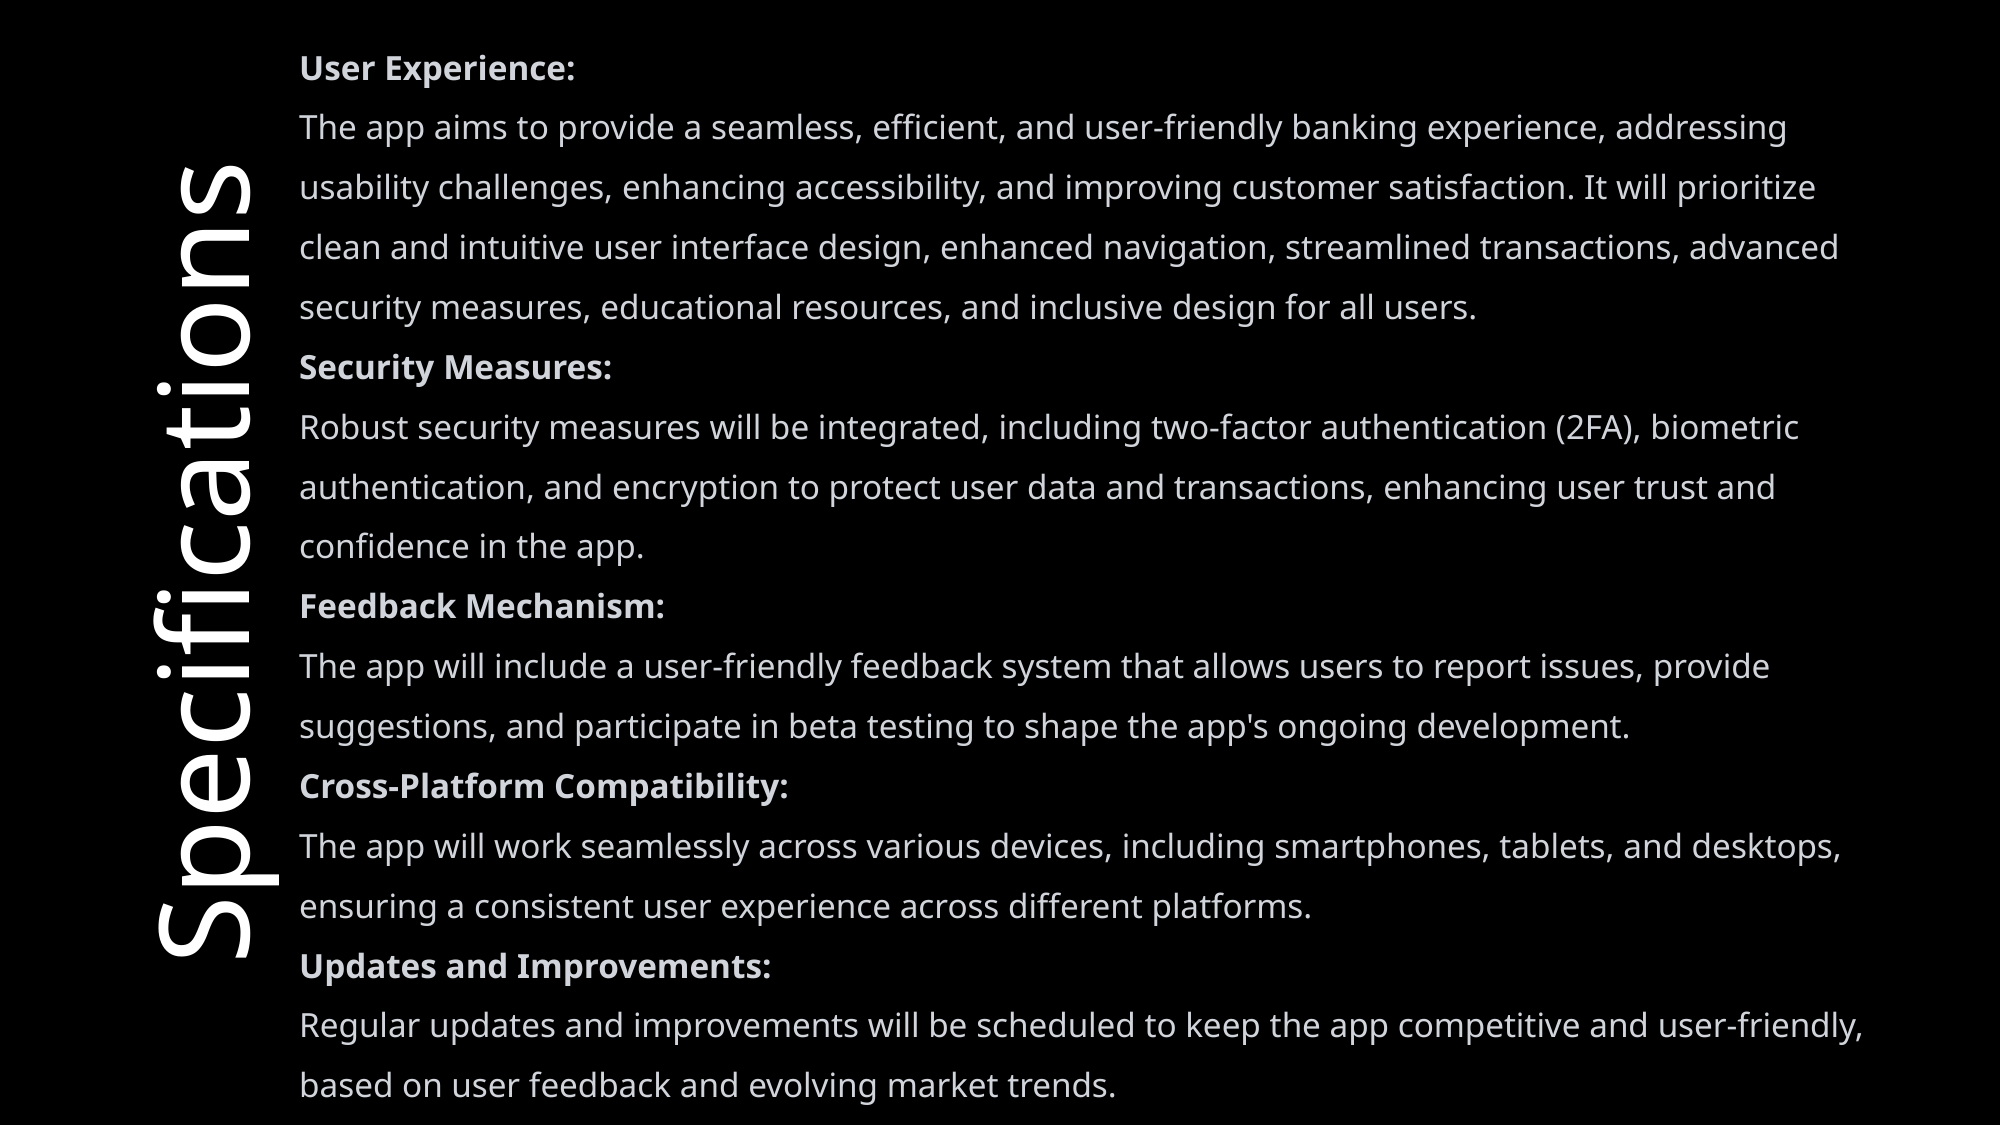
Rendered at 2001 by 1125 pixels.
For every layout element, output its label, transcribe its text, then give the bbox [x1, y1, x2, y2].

text_box Specifications [117, 145, 283, 980]
text_box User Experience: The app aims to provide a seamless, efficient, and user-friendly banking experience, addressing usability challenges, enhancing accessibility, and improving customer satisfaction. It will prioritize clean and intuitive user interface design, enhanced navigation, streamlined transactions, advanced security measures, educational resources, and inclusive design for all users. Security Measures: Robust security measures will be integrated, including two-factor authentication (2FA), biometric authentication, and encryption to protect user data and transactions, enhancing user trust and confidence in the app. Feedback Mechanism: The app will include a user-friendly feedback system that allows users to report issues, provide suggestions, and participate in beta testing to shape the app's ongoing development. Cross-Platform Compatibility: The app will work seamlessly across various devices, including smartphones, tablets, and desktops, ensuring a consistent user experience across different platforms. Updates and Improvements: Regular updates and improvements will be scheduled to keep the app competitive and user-friendly, based on user feedback and evolving market trends. [284, 19, 1888, 1112]
